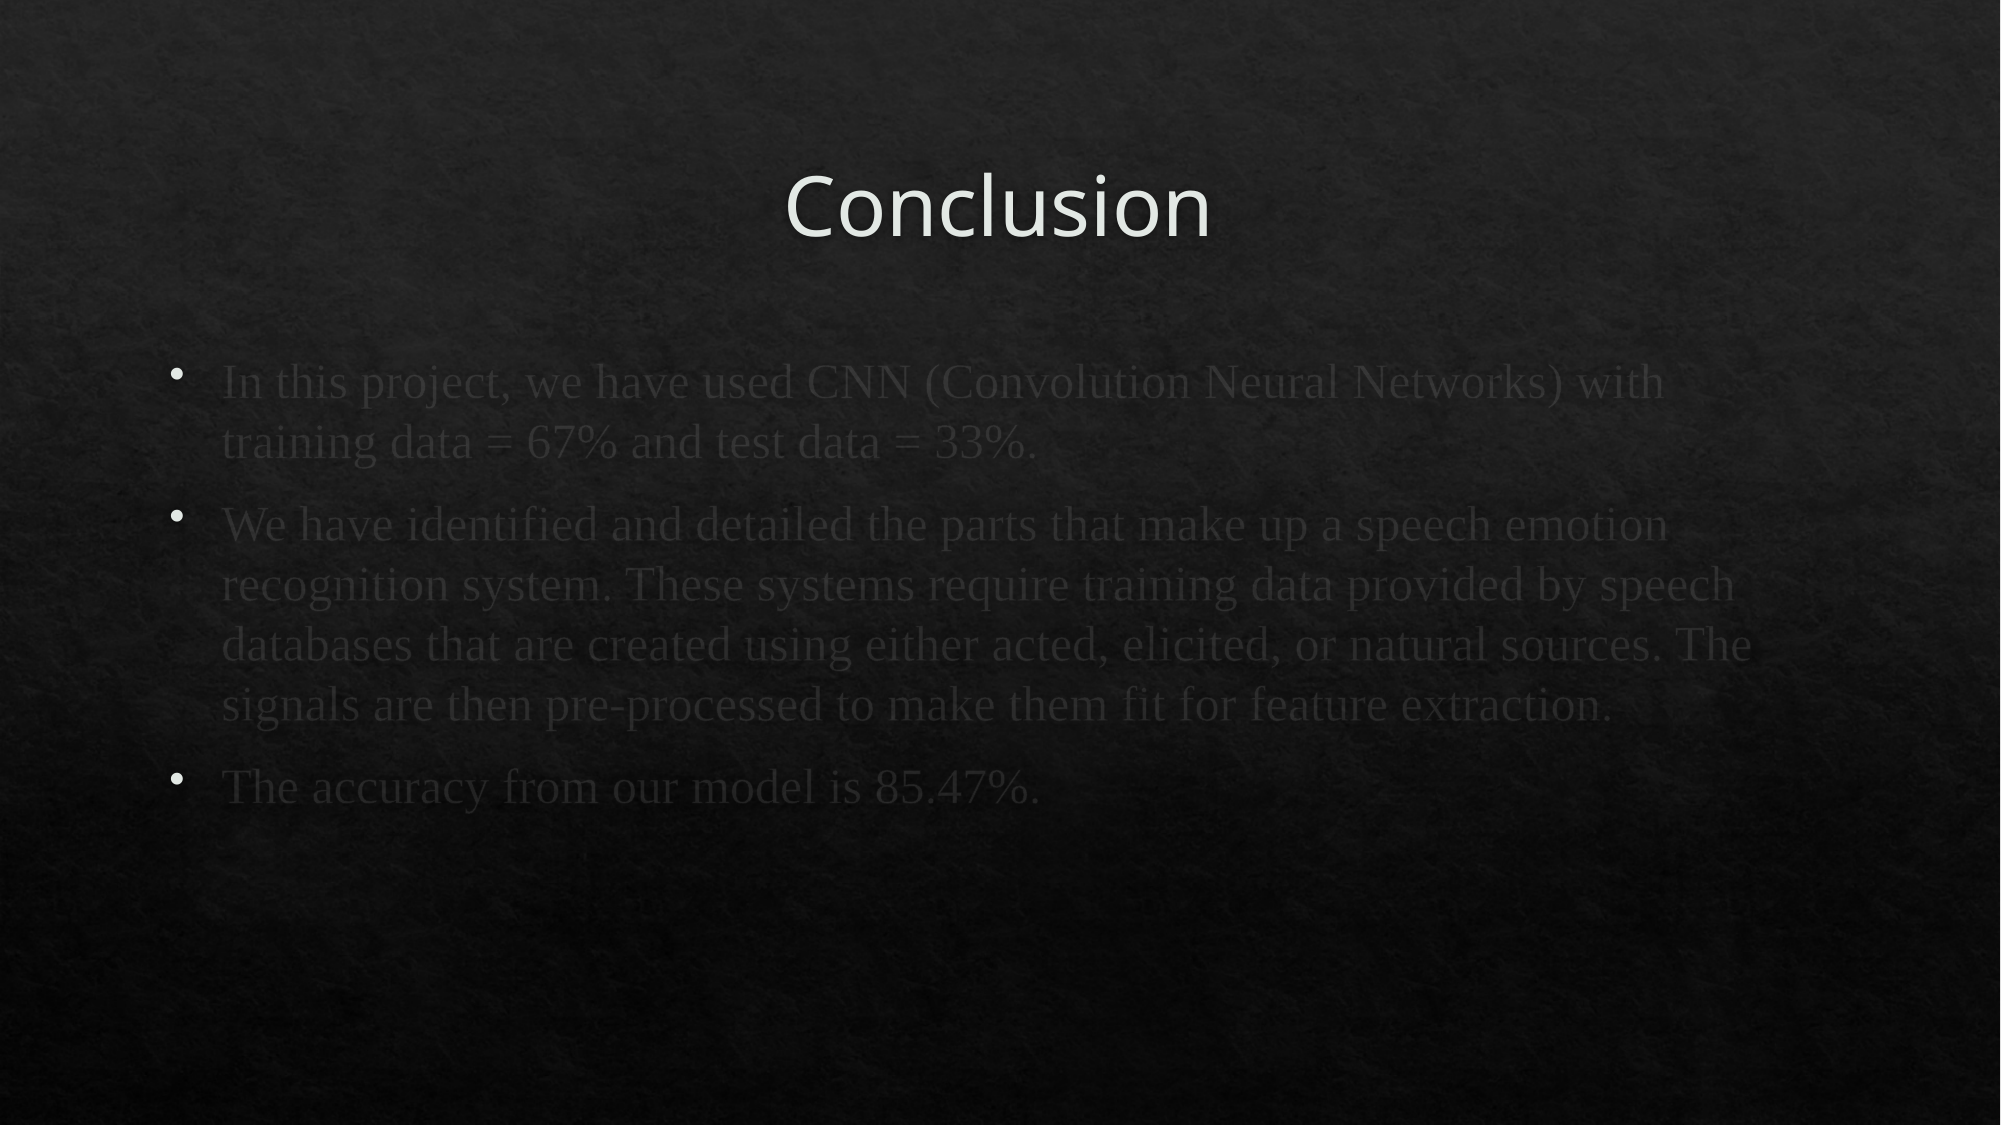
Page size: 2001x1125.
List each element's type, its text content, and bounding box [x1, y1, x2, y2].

list In this project, we have used CNN (Convolution Neural Networks) with training data = 67% and test data = 33%. We have identified and detailed the parts that make up a speech emotion recognition system. These systems require training data provided by speech databases that are created using either acted, elicited, or natural sources. The signals are then pre-processed to make them fit for feature extraction. The accuracy from our model is 85.47%. [149, 340, 1849, 950]
title Conclusion [149, 99, 1849, 307]
